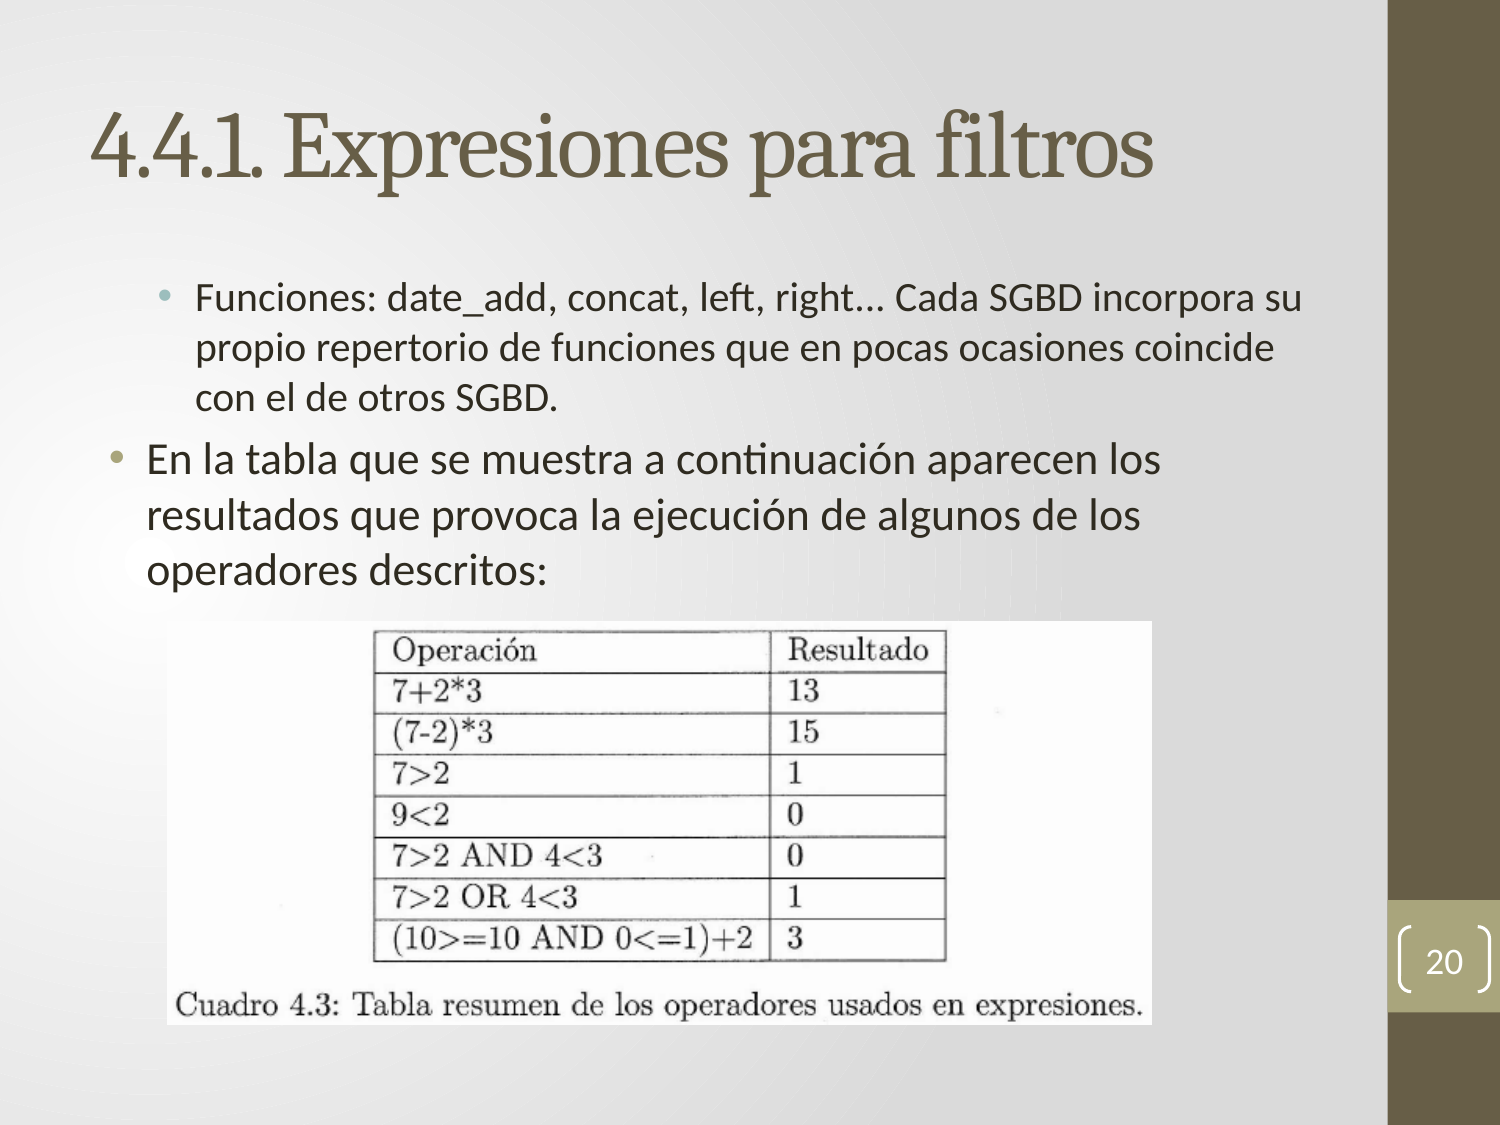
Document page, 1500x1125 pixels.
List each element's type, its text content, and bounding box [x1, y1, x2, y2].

list Funciones: date_add, concat, left, right... Cada SGBD incorpora su propio repertorio de funciones que en pocas ocasiones coincide con el de otros SGBD. En la tabla que se muestra a continuación aparecen los resultados que provoca la ejecución de algunos de los operadores descritos: [75, 262, 1325, 1050]
slide_number 20 [1397, 925, 1492, 994]
picture [166, 620, 1153, 1026]
title 4.4.1. Expresiones para filtros [75, 45, 1325, 233]
